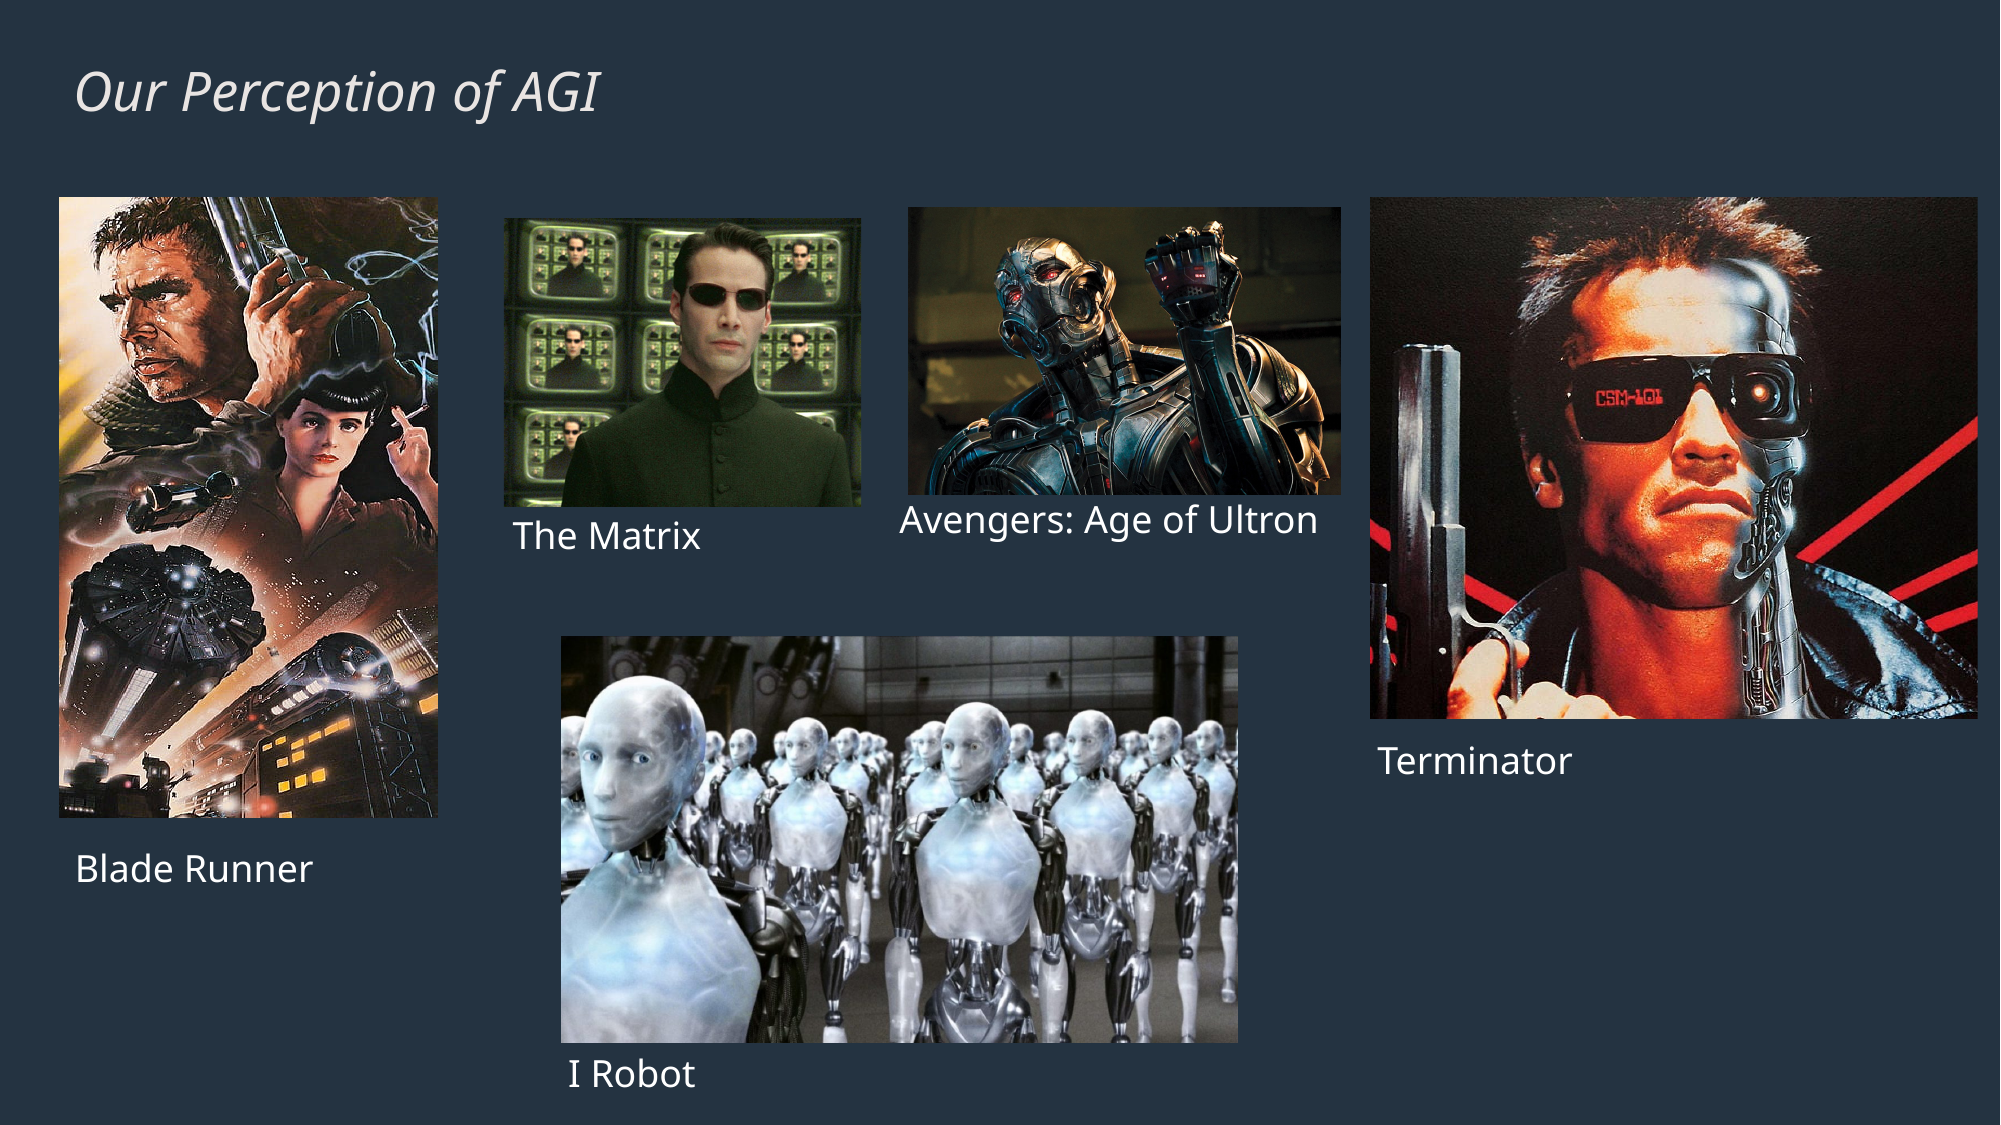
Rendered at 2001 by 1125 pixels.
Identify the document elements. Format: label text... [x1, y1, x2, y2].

text_box Blade Runner [60, 837, 329, 897]
picture [908, 207, 1341, 496]
picture [59, 197, 438, 819]
picture [503, 218, 862, 507]
text_box The Matrix [498, 505, 716, 565]
text_box Terminator [1362, 729, 1588, 790]
text_box Avengers: Age of Ultron [884, 488, 1335, 549]
title Our Perception of AGI [73, 63, 1928, 123]
picture [1369, 197, 1978, 719]
picture [560, 636, 1239, 1043]
text_box I Robot [553, 1042, 711, 1103]
